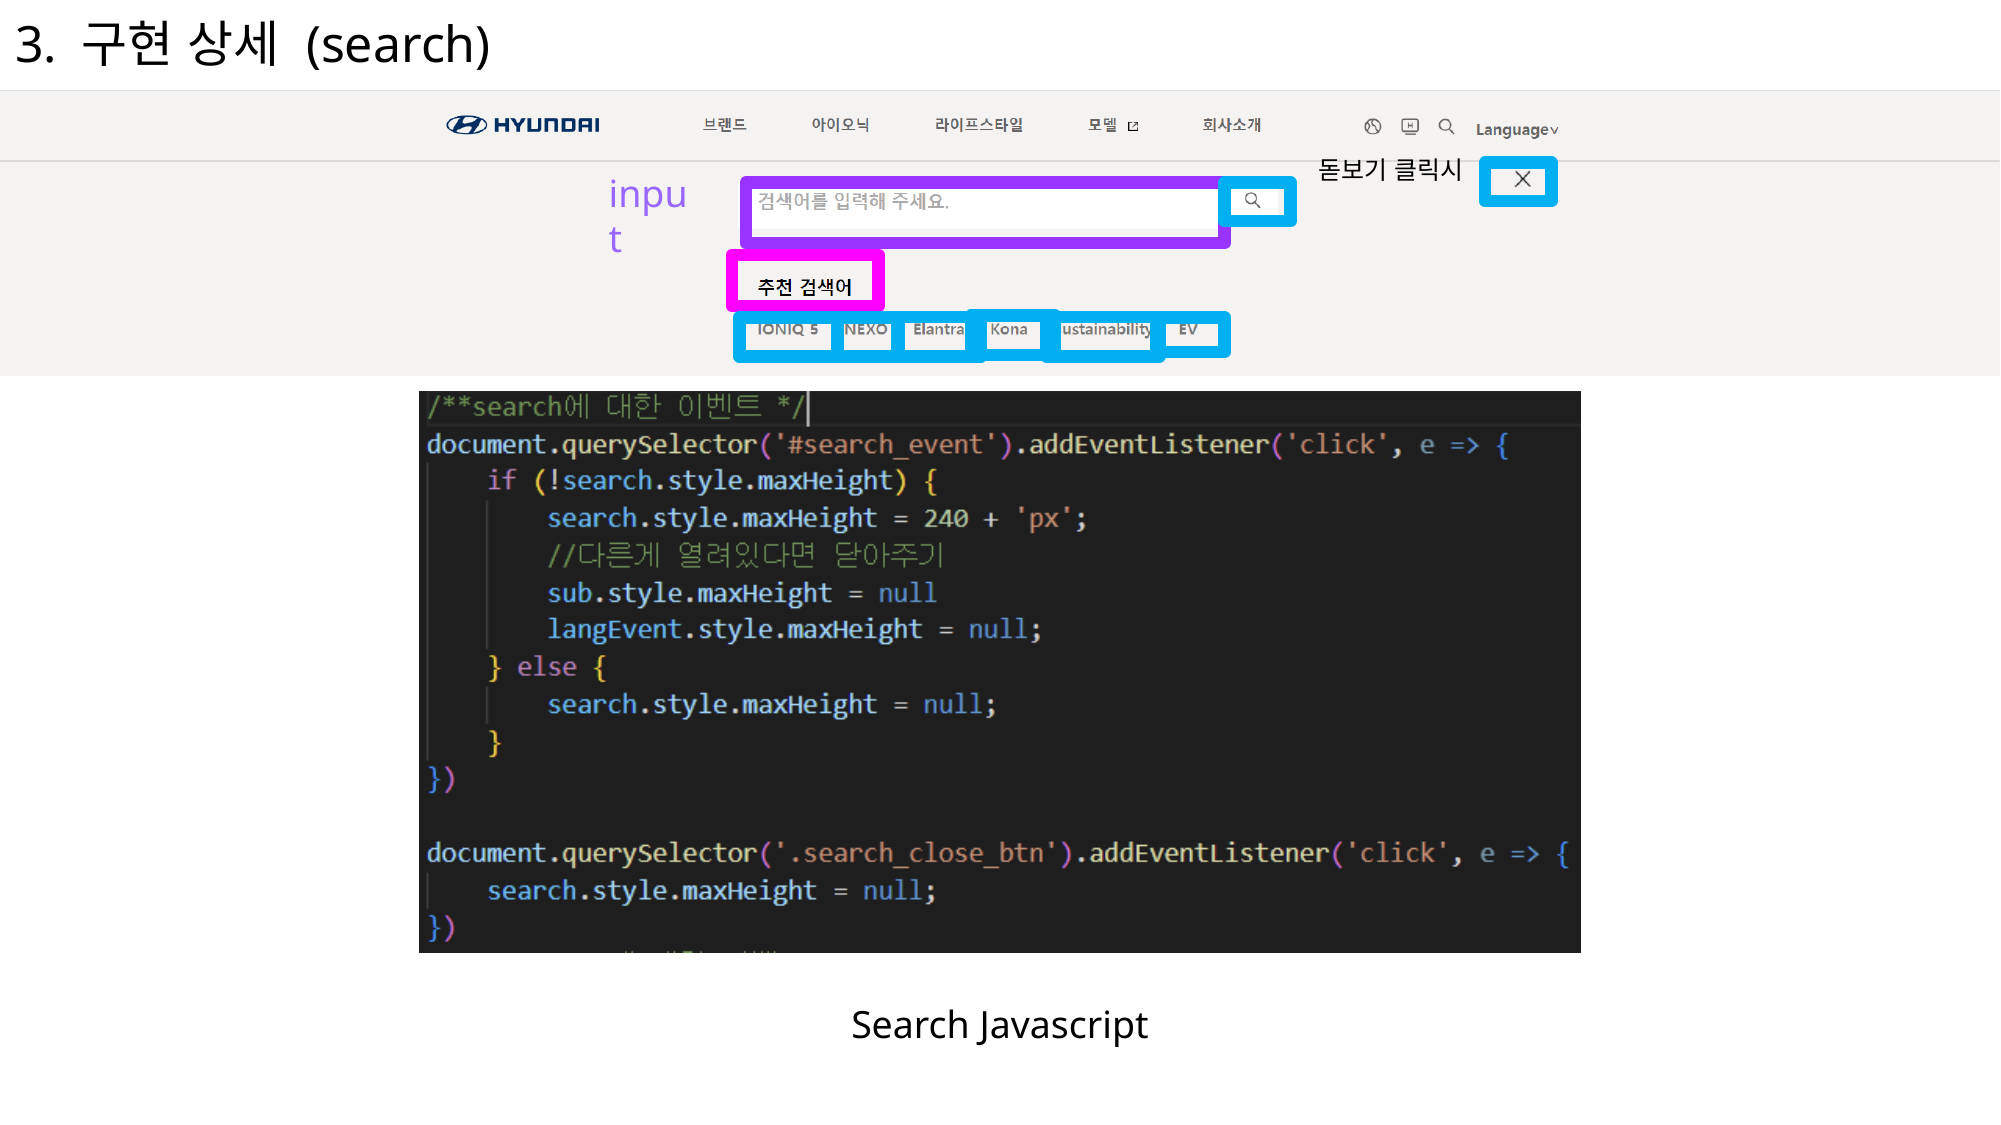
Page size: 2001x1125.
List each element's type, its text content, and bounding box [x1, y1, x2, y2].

picture [419, 391, 1581, 953]
text_box Search Javascript [675, 994, 1325, 1054]
picture [0, 89, 2000, 376]
title 3. 구현 상세 (search) [0, 3, 1725, 89]
